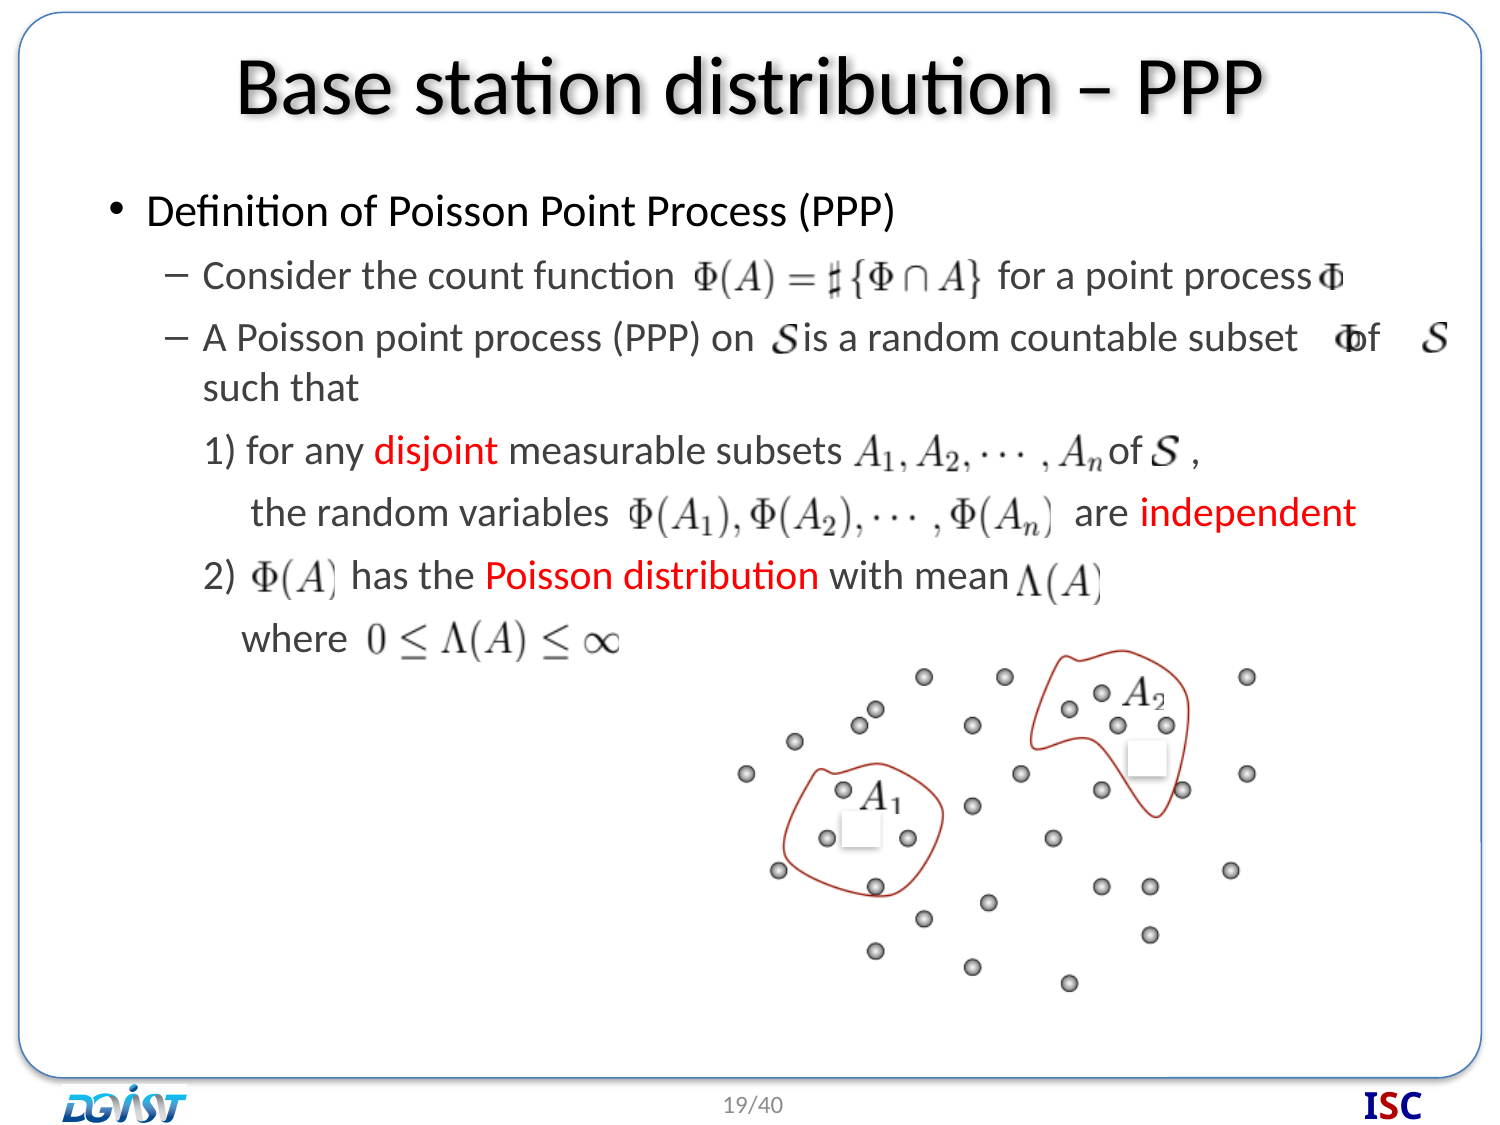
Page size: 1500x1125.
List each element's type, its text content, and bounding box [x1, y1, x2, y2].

picture [1421, 322, 1448, 353]
picture [1151, 434, 1180, 466]
picture [1016, 562, 1101, 605]
picture [629, 495, 1051, 538]
title Base station distribution – PPP [19, 0, 1481, 162]
picture [366, 619, 620, 662]
picture [251, 557, 335, 601]
picture [694, 259, 981, 300]
picture [1317, 262, 1344, 291]
picture [714, 621, 1327, 1012]
picture [853, 433, 1102, 472]
picture [62, 1084, 187, 1123]
picture [1334, 323, 1360, 352]
list Definition of Poisson Point Process (PPP) Consider the count function for a point process A Poisson point process (PPP) on is a random countable subset of such that 1) for any disjoint measurable subsets of , the random variables are independent 2) has the Poisson distribution with mean where [75, 172, 1425, 1064]
picture [771, 324, 798, 354]
